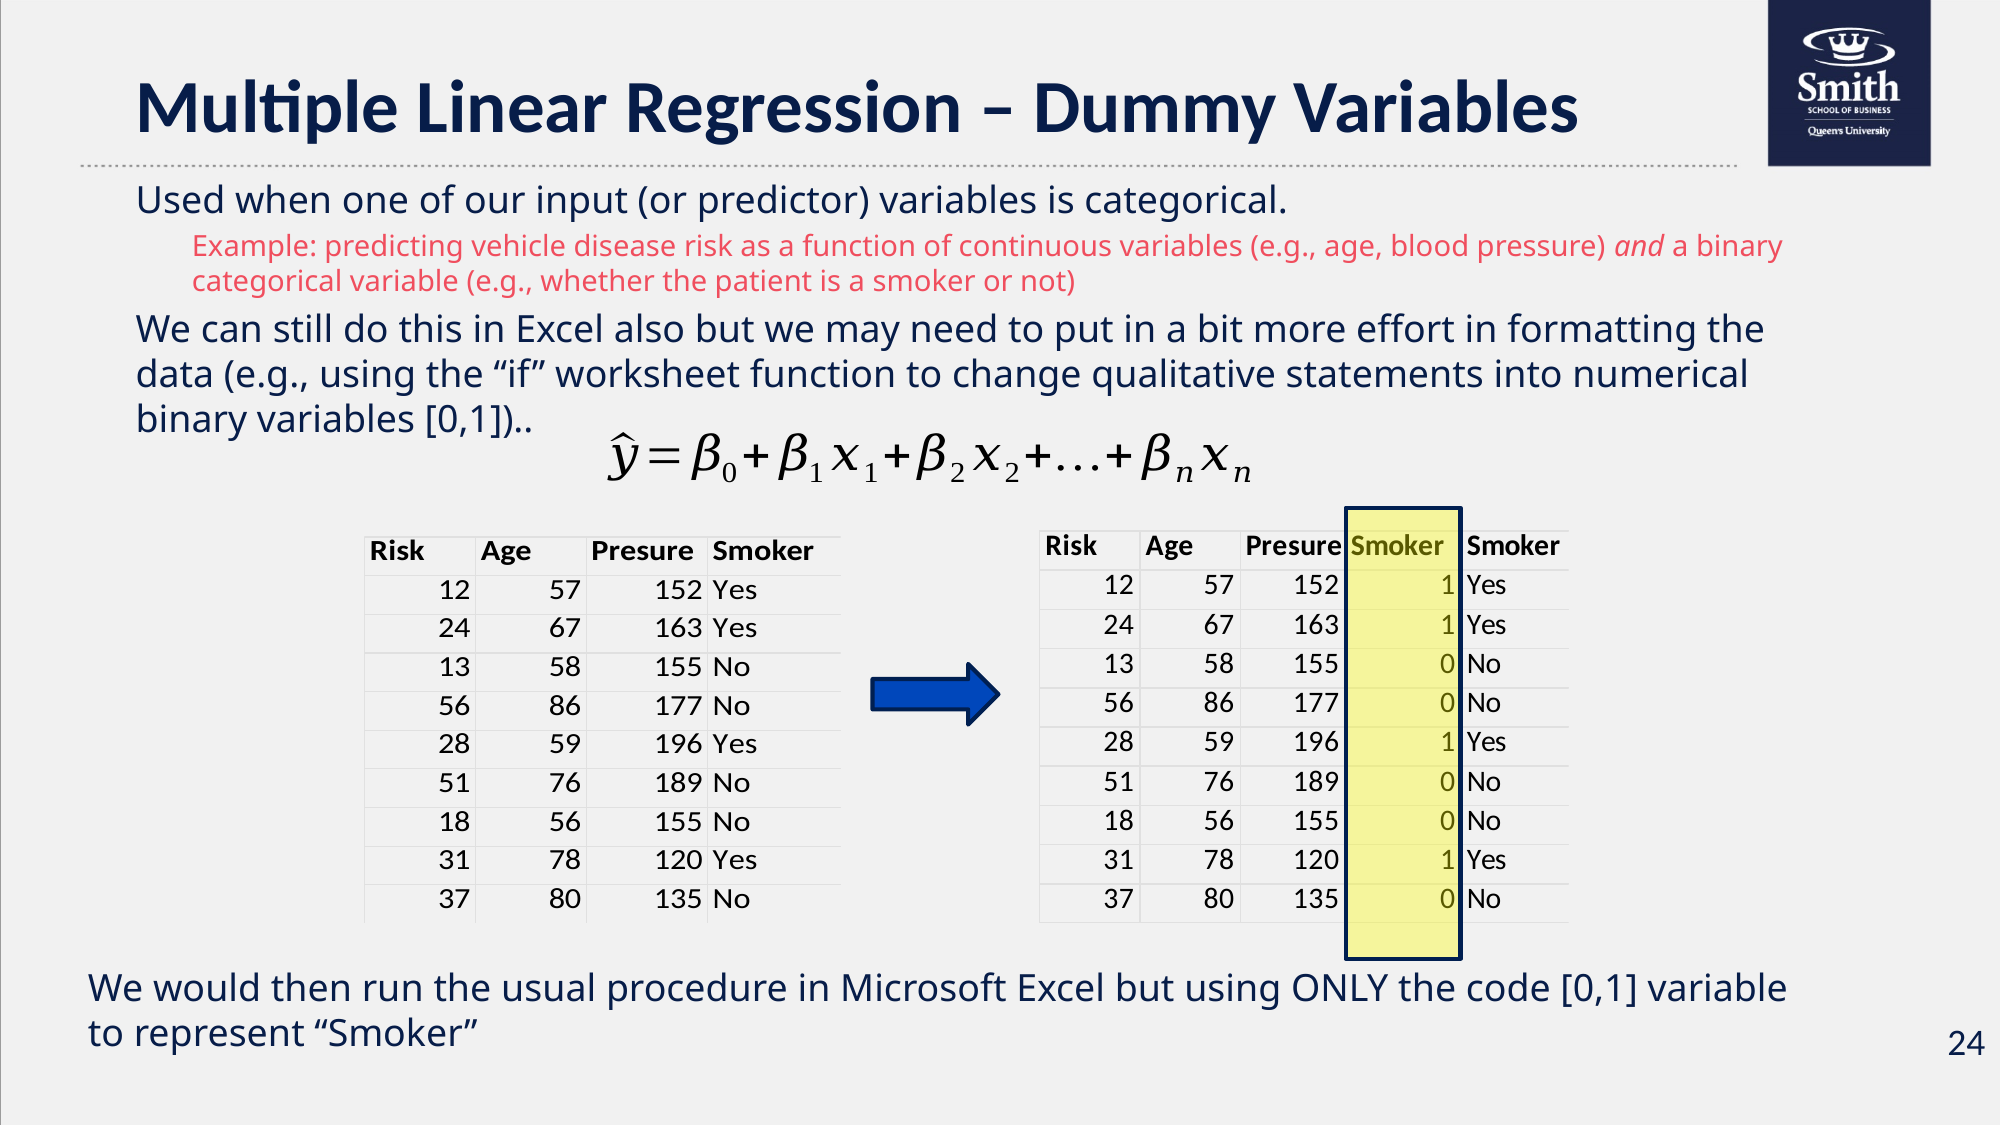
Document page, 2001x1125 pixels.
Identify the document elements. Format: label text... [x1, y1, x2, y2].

text_box [1344, 506, 1463, 528]
list Used when one of our input (or predictor) variables is categorical. Example: predicting vehicle disease risk as a function of continuous variables (e.g., age, blood pressure) and a binary categorical variable (e.g., whether the patient is a smoker or not) We can still do this in Excel also but we may need to put in a bit more effort in formatting the data (e.g., using the “if” worksheet function to change qualitative statements into numerical binary variables [0,1]).. [120, 168, 1863, 244]
text_box [1344, 934, 1463, 956]
text_box [870, 662, 1001, 727]
slide_number 24 [1846, 1010, 2000, 1071]
list Multiple Linear Regression – Dummy Variables [120, 50, 1700, 150]
picture [0, 0, 2000, 1125]
text_box We would then run the usual procedure in Microsoft Excel but using ONLY the code [0,1] variable to represent “Smoker” [72, 956, 1846, 1091]
